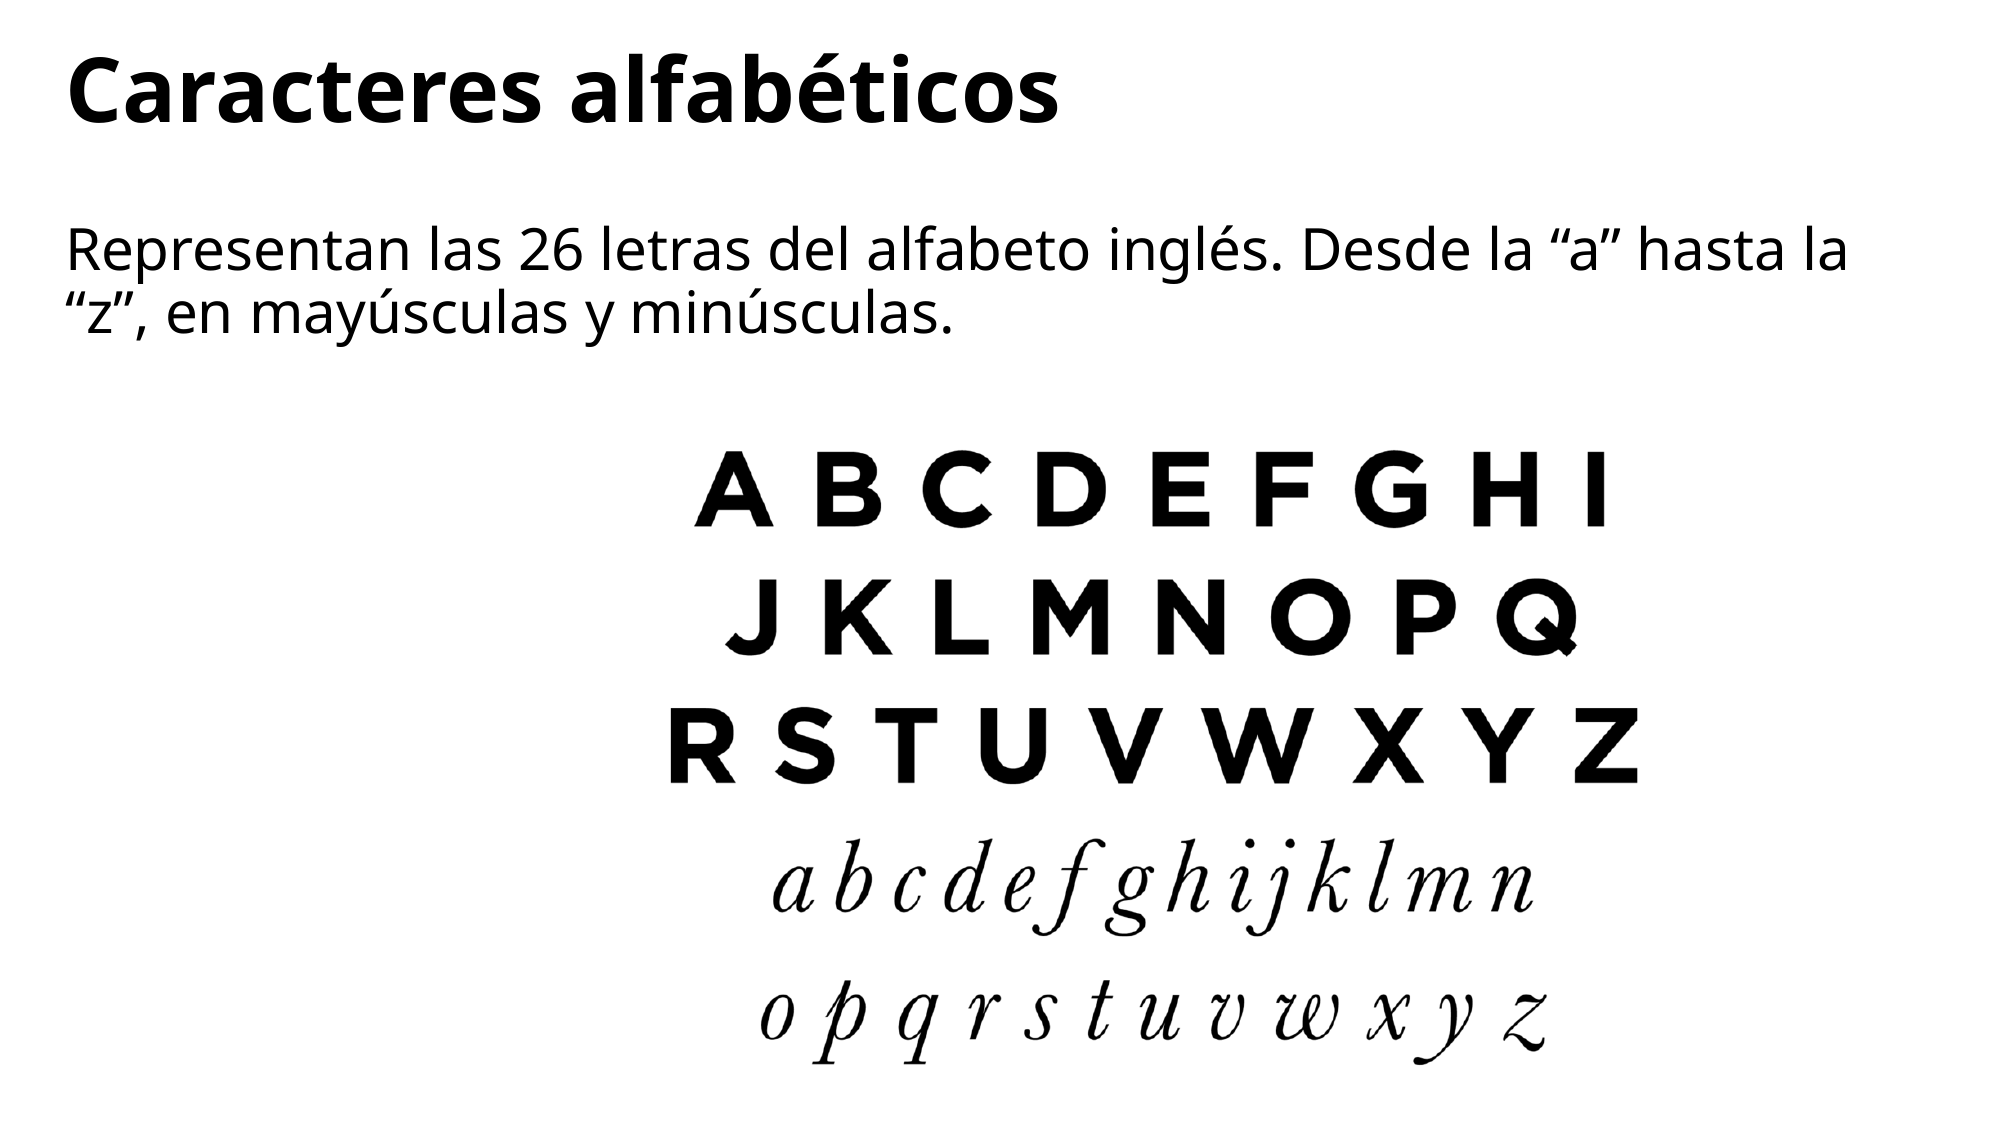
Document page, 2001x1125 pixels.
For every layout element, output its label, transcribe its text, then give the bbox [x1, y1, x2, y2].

picture [662, 413, 1643, 1088]
title Caracteres alfabéticos [50, 37, 1950, 150]
list Representan las 26 letras del alfabeto inglés. Desde la “a” hasta la “z”, en mayúsculas y minúsculas. [50, 212, 1950, 1066]
